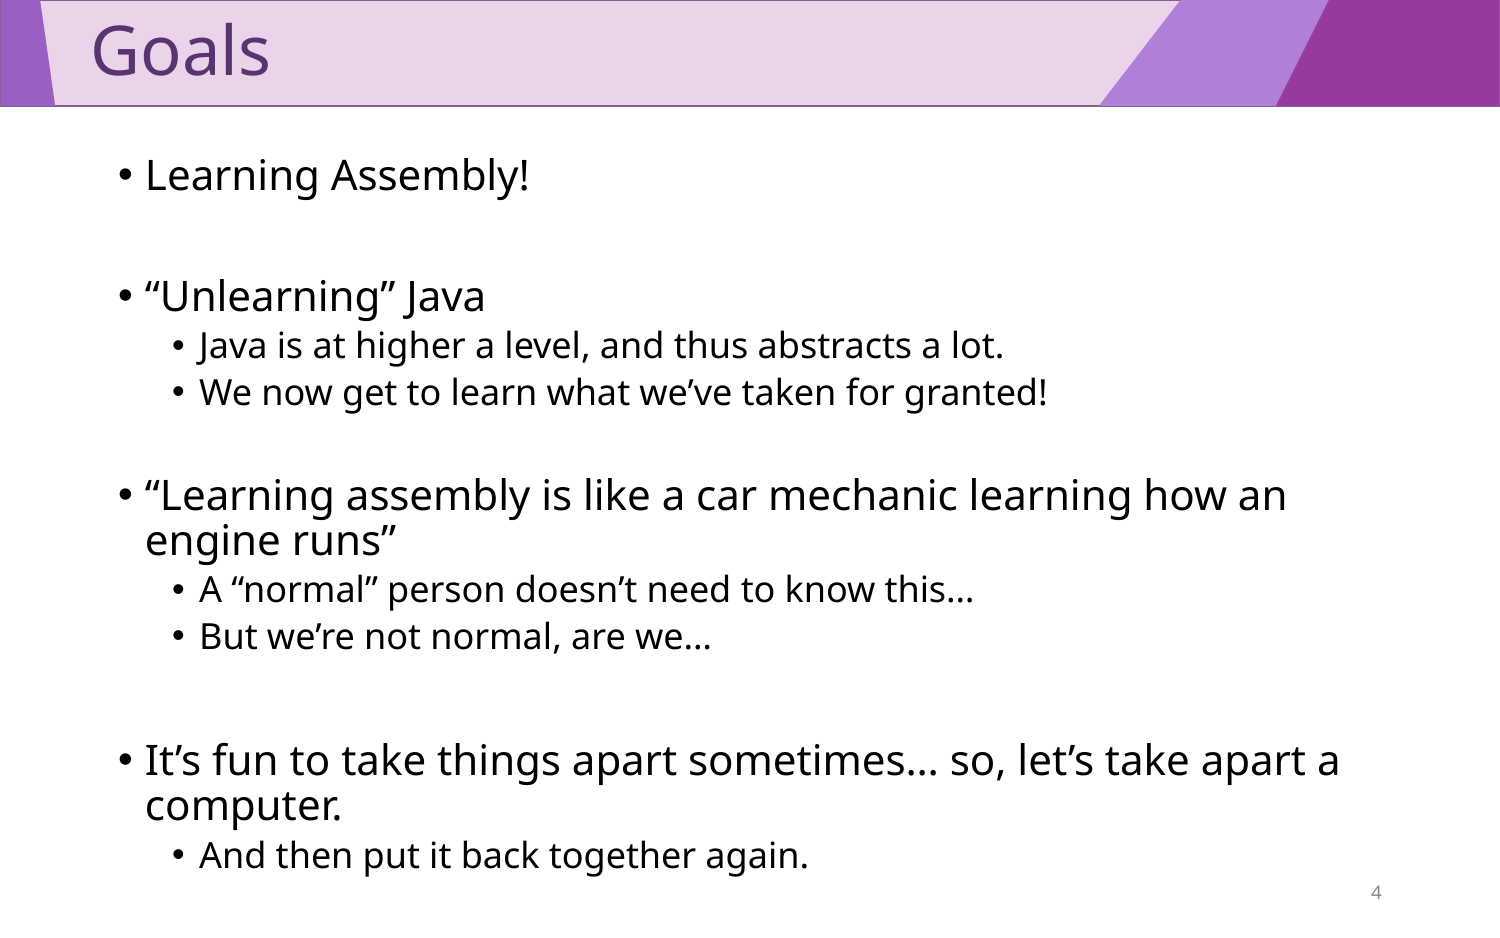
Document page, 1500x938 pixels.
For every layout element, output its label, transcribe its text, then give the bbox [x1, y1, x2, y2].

slide_number 4 [1059, 868, 1397, 919]
title Goals [0, 0, 1500, 106]
list Learning Assembly! “Unlearning” Java Java is at higher a level, and thus abstracts a lot. We now get to learn what we’ve taken for granted! “Learning assembly is like a car mechanic learning how an engine runs” A “normal” person doesn’t need to know this… But we’re not normal, are we… It’s fun to take things apart sometimes… so, let’s take apart a computer. And then put it back together again. [103, 146, 1437, 889]
